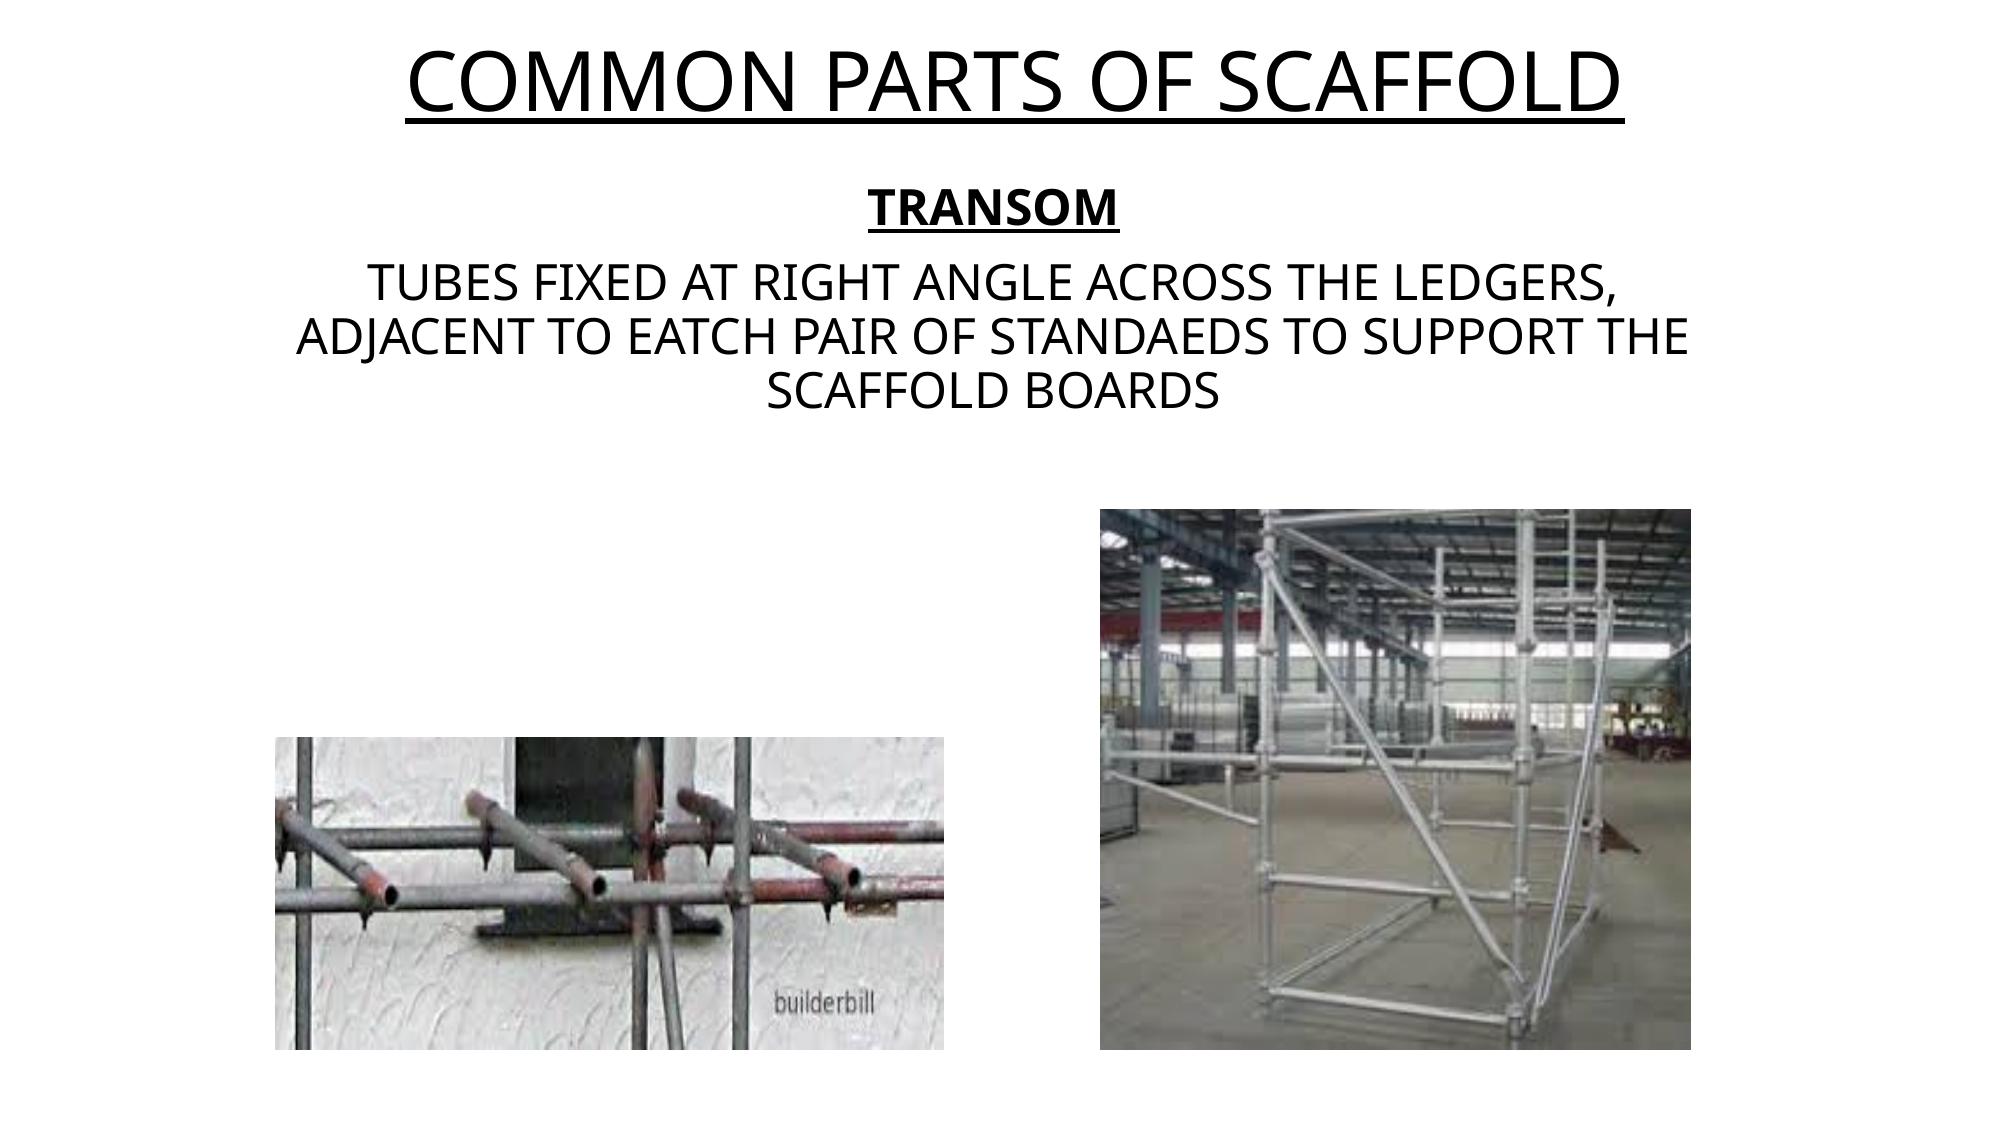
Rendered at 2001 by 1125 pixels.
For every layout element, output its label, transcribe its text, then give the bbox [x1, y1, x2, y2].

picture [1099, 509, 1691, 1050]
picture [274, 737, 944, 1050]
subtitle TRANSOM TUBES FIXED AT RIGHT ANGLE ACROSS THE LEDGERS, ADJACENT TO EATCH PAIR OF STANDAEDS TO SUPPORT THE SCAFFOLD BOARDS [262, 174, 1725, 1100]
title COMMON PARTS OF SCAFFOLD [249, 10, 1750, 138]
